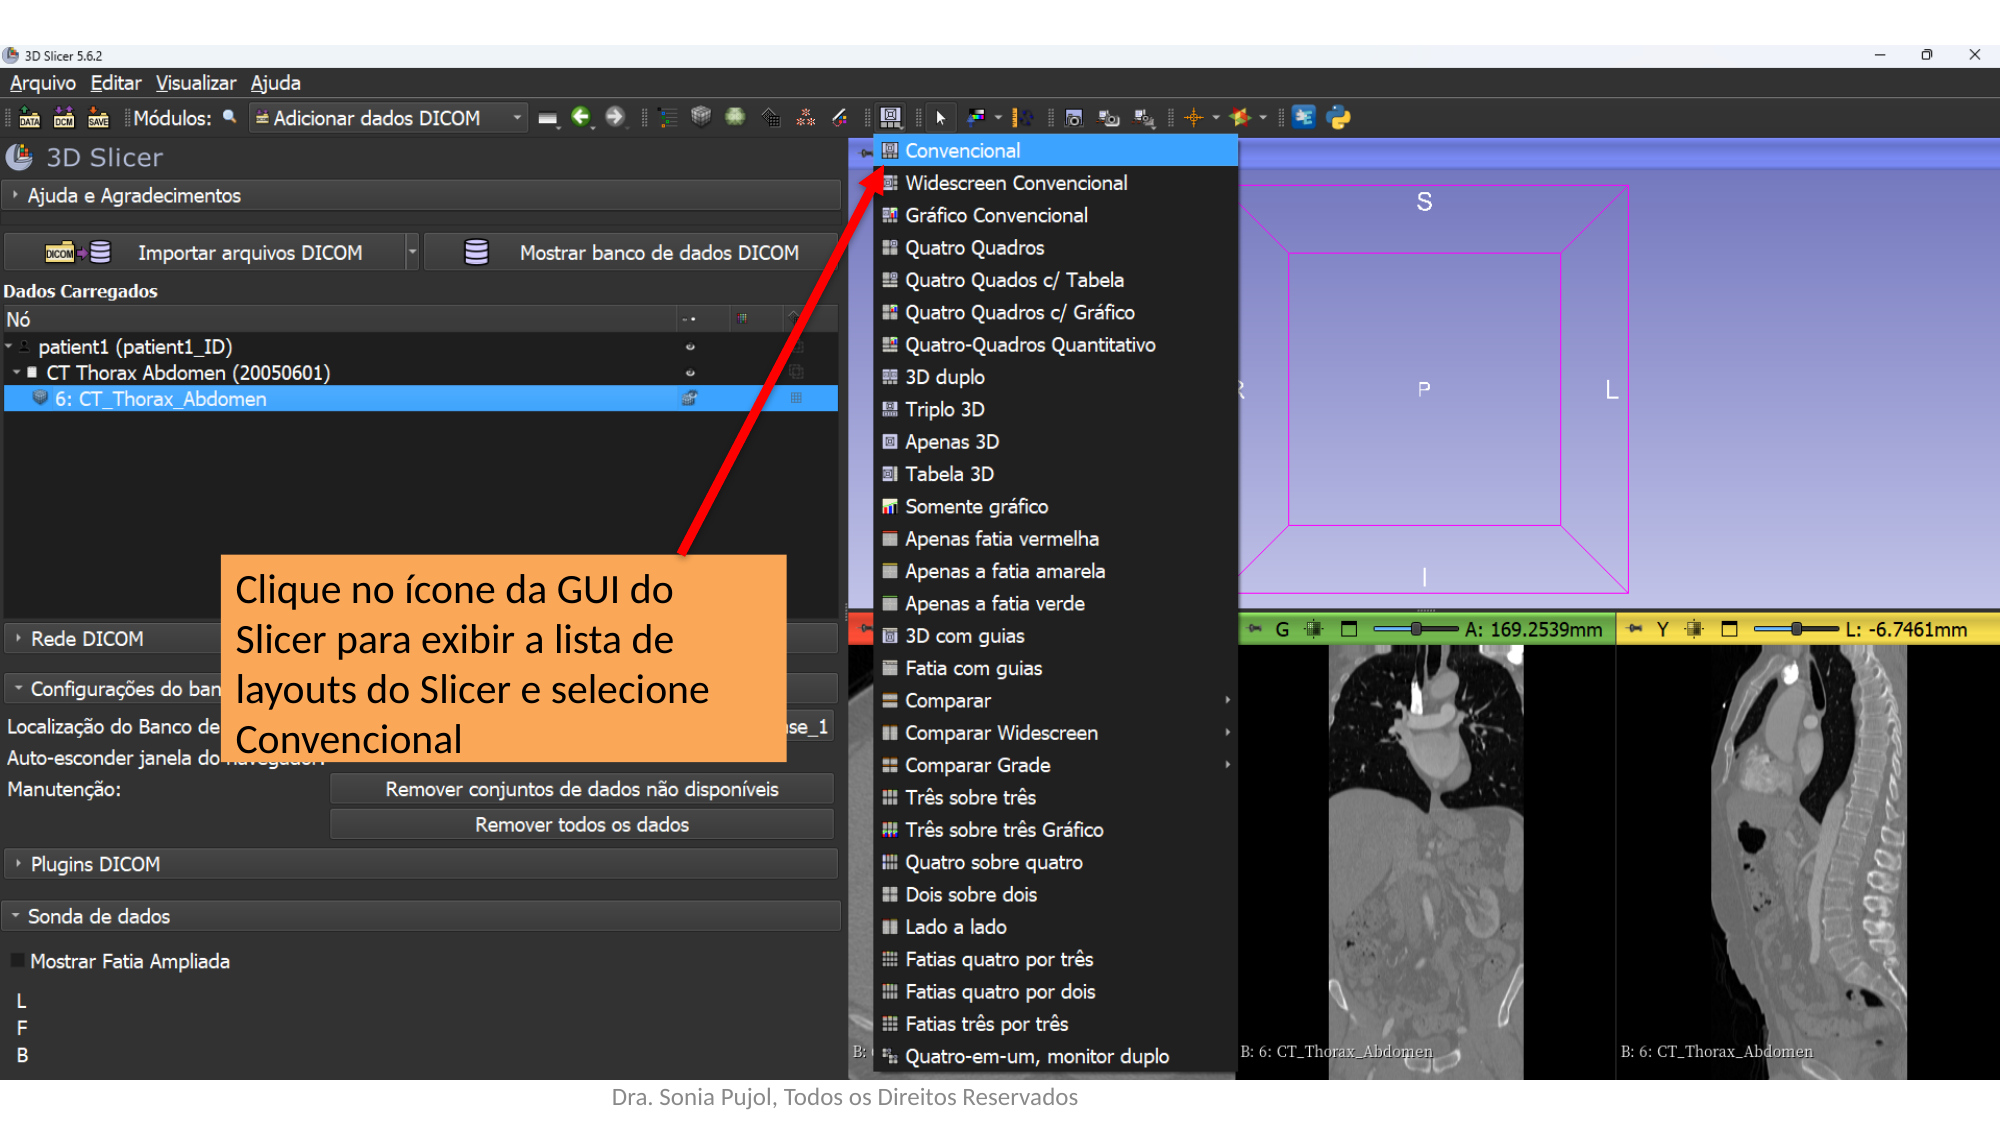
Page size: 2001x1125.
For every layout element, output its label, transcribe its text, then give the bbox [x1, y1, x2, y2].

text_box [680, 164, 885, 555]
picture [0, 45, 2000, 1080]
footer Dra. Sonia Pujol, Todos os Direitos Reservados [609, 1089, 1158, 1125]
